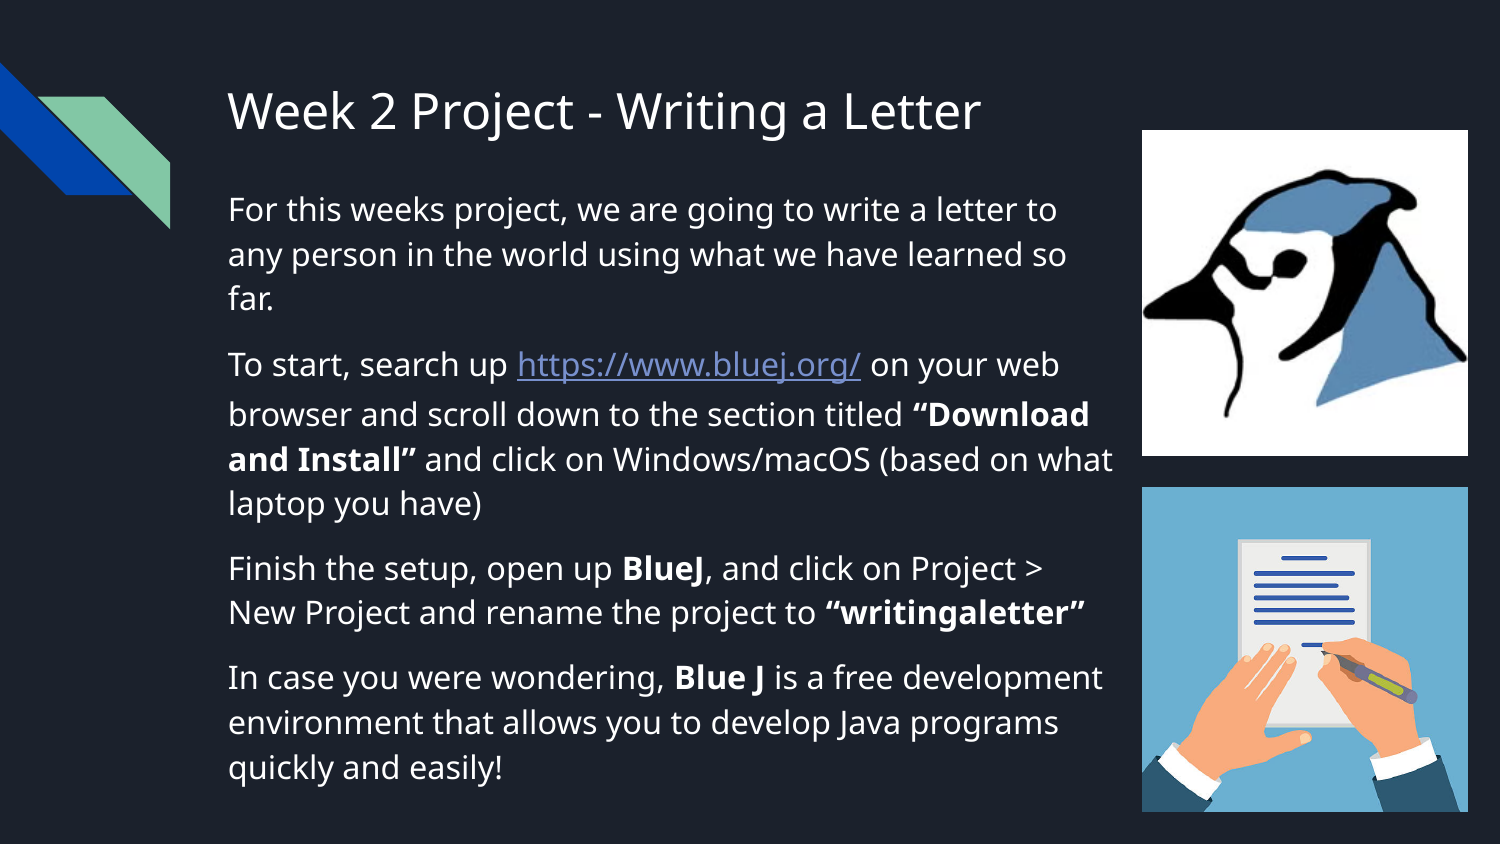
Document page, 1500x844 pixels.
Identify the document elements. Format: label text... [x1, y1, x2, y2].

picture [1142, 486, 1468, 813]
picture [1142, 130, 1468, 456]
title Week 2 Project - Writing a Letter [212, 64, 1368, 215]
list For this weeks project, we are going to write a letter to any person in the world using what we have learned so far. To start, search up https://www.bluej.org/ on your web browser and scroll down to the section titled “Download and Install” and click on Windows/macOS (based on what laptop you have) Finish the setup, open up BlueJ, and click on Project > New Project and rename the project to “writingaletter” In case you were wondering, Blue J is a free development environment that allows you to develop Java programs quickly and easily! [212, 167, 1130, 813]
